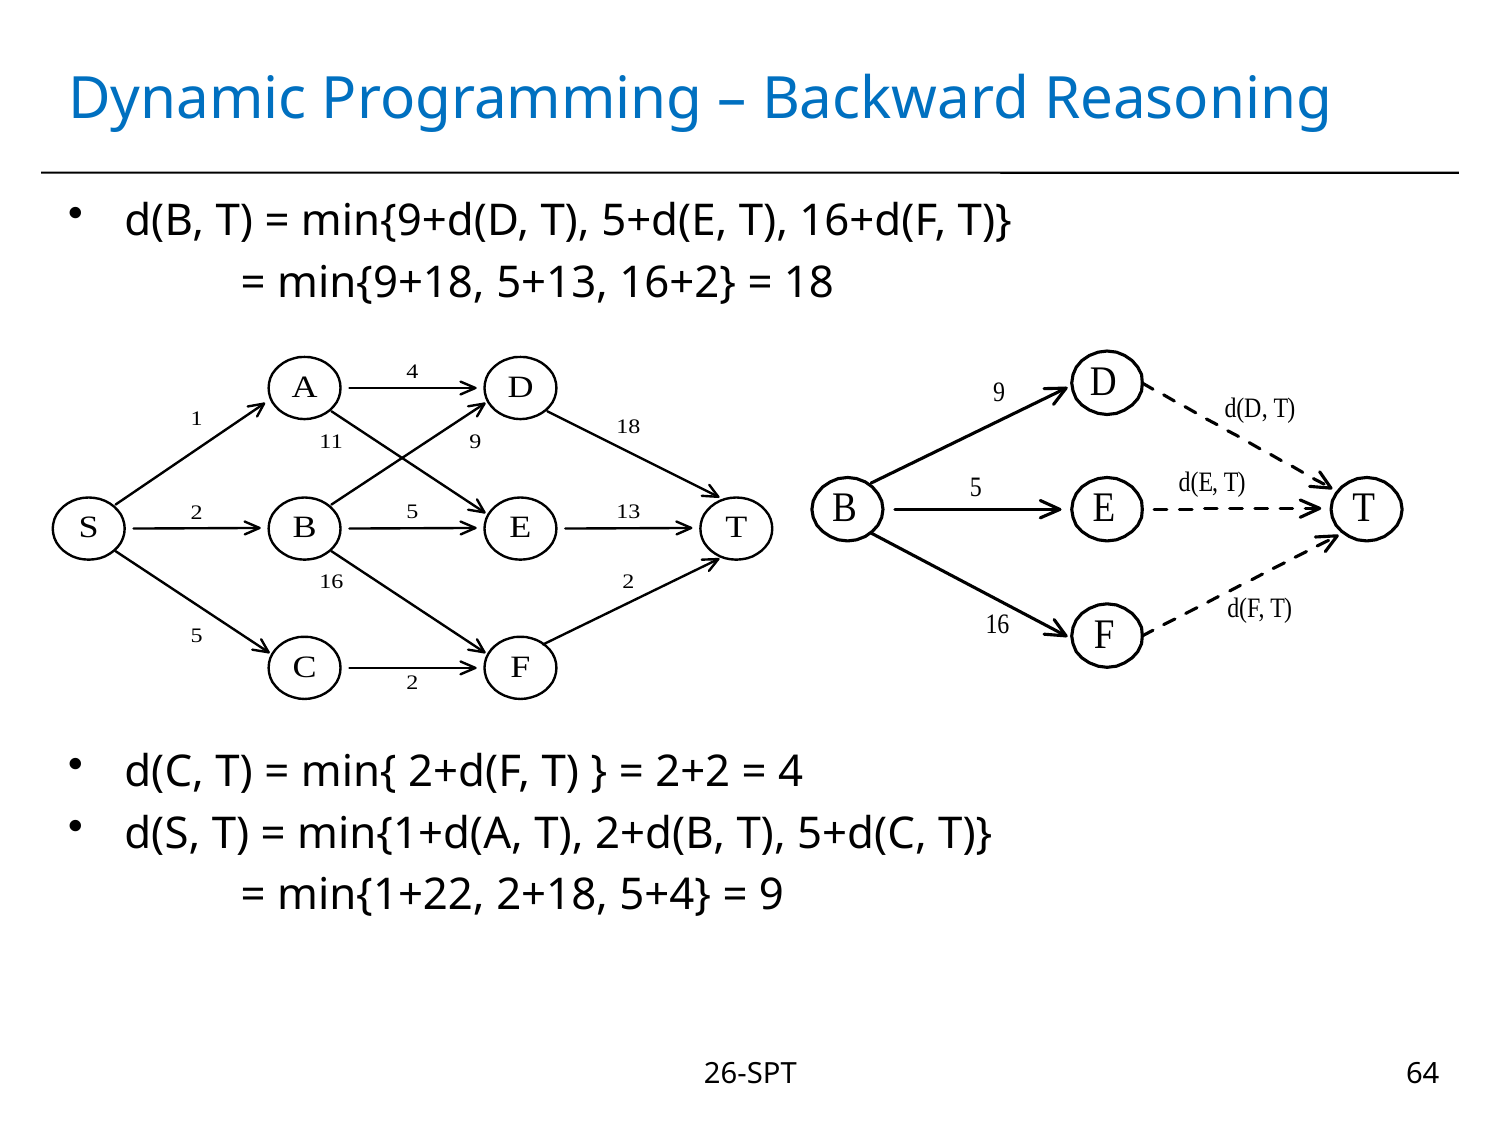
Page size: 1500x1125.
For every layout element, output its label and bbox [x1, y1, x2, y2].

text_box [797, 337, 1448, 689]
list [52, 689, 1448, 1024]
slide_number [1104, 1046, 1455, 1125]
picture [41, 346, 798, 715]
footer [502, 1046, 999, 1125]
list [52, 184, 1448, 346]
title [52, 30, 1448, 159]
